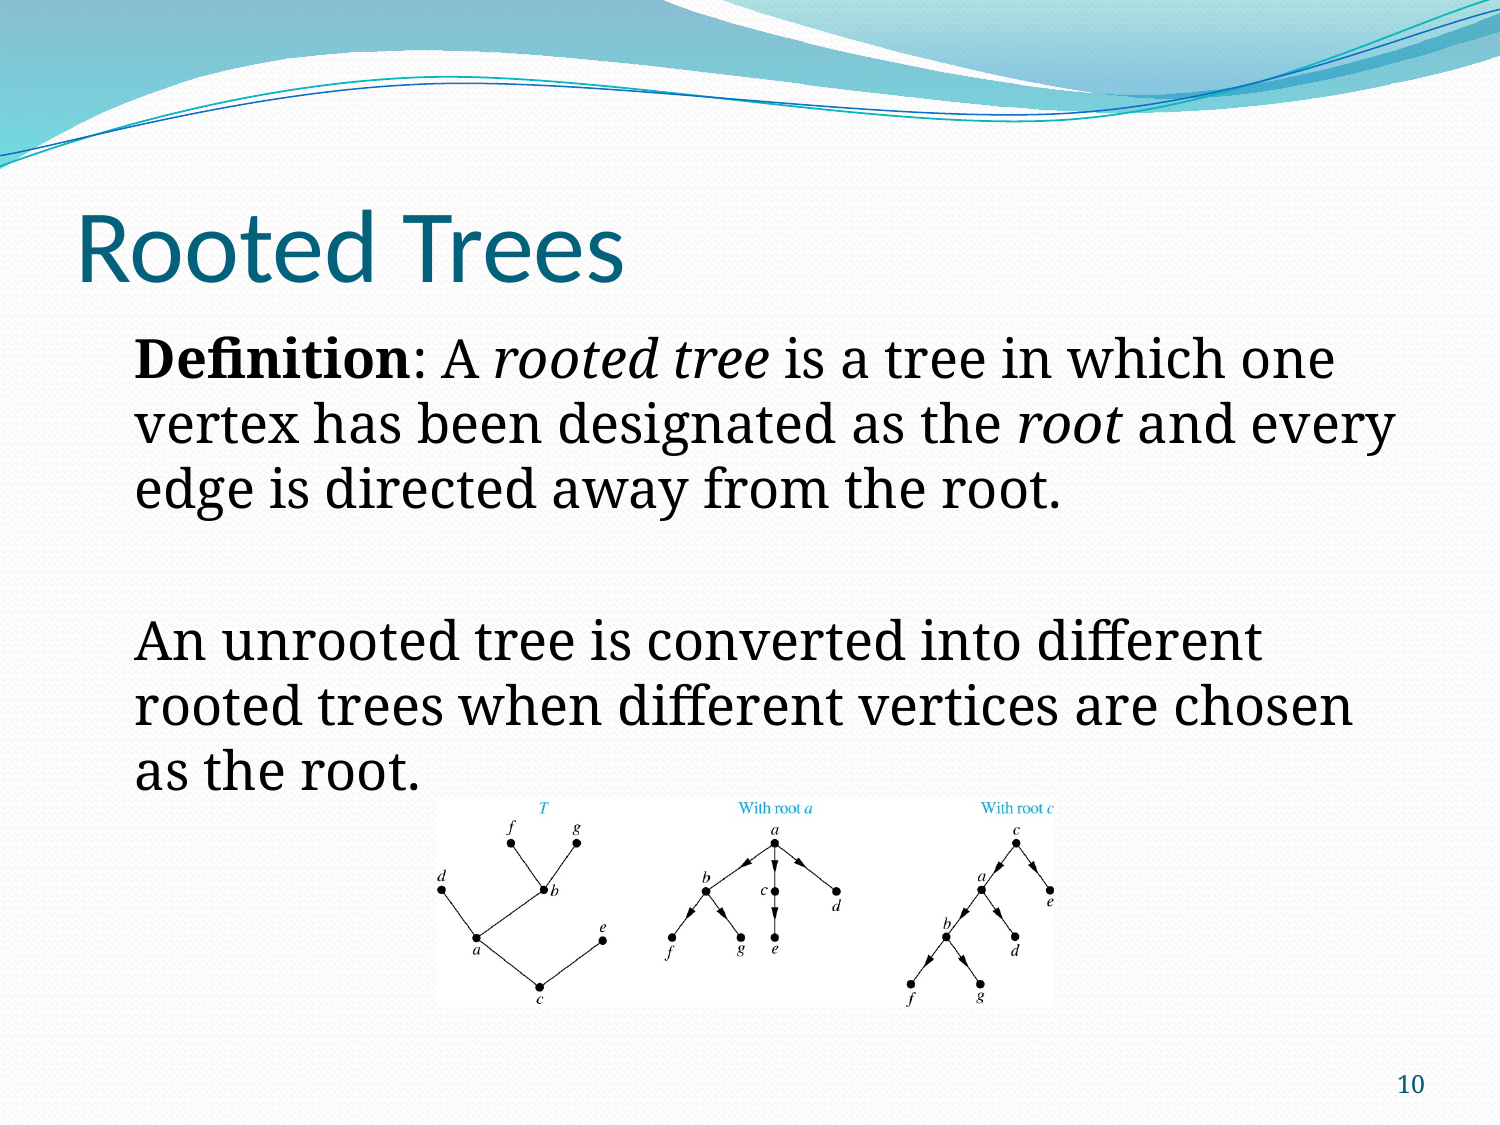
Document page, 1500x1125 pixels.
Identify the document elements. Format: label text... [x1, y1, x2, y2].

list Definition: A rooted tree is a tree in which one vertex has been designated as the root and every edge is directed away from the root. An unrooted tree is converted into different rooted trees when different vertices are chosen as the root. [75, 317, 1425, 1038]
title Rooted Trees [75, 115, 1425, 303]
slide_number 10 [1299, 1042, 1425, 1103]
picture [437, 799, 1054, 1007]
subtitle Section 11.3 [430, 801, 1059, 1020]
